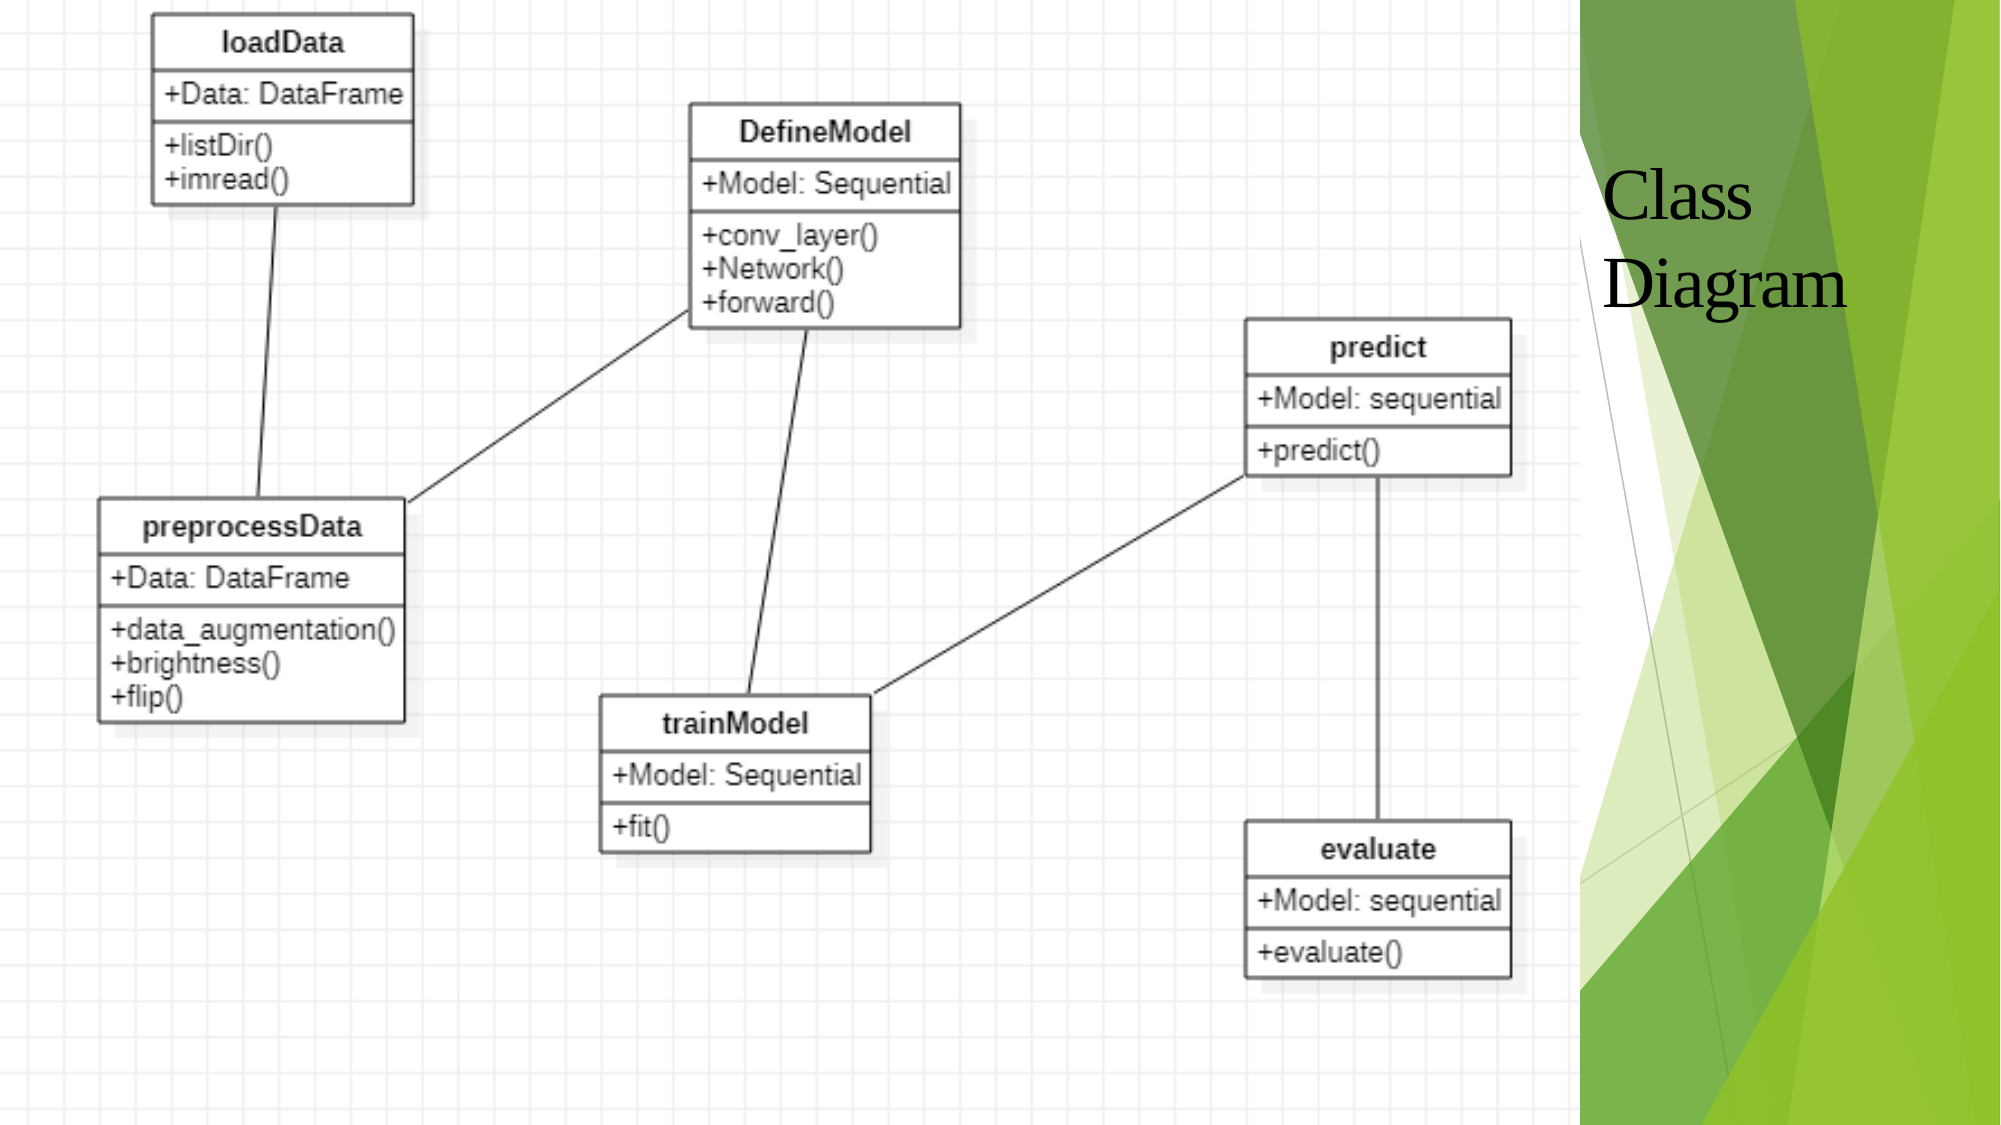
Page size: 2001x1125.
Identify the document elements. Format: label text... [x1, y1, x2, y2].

text_box Class Diagram [1595, 59, 2000, 330]
picture [0, 0, 1580, 1125]
